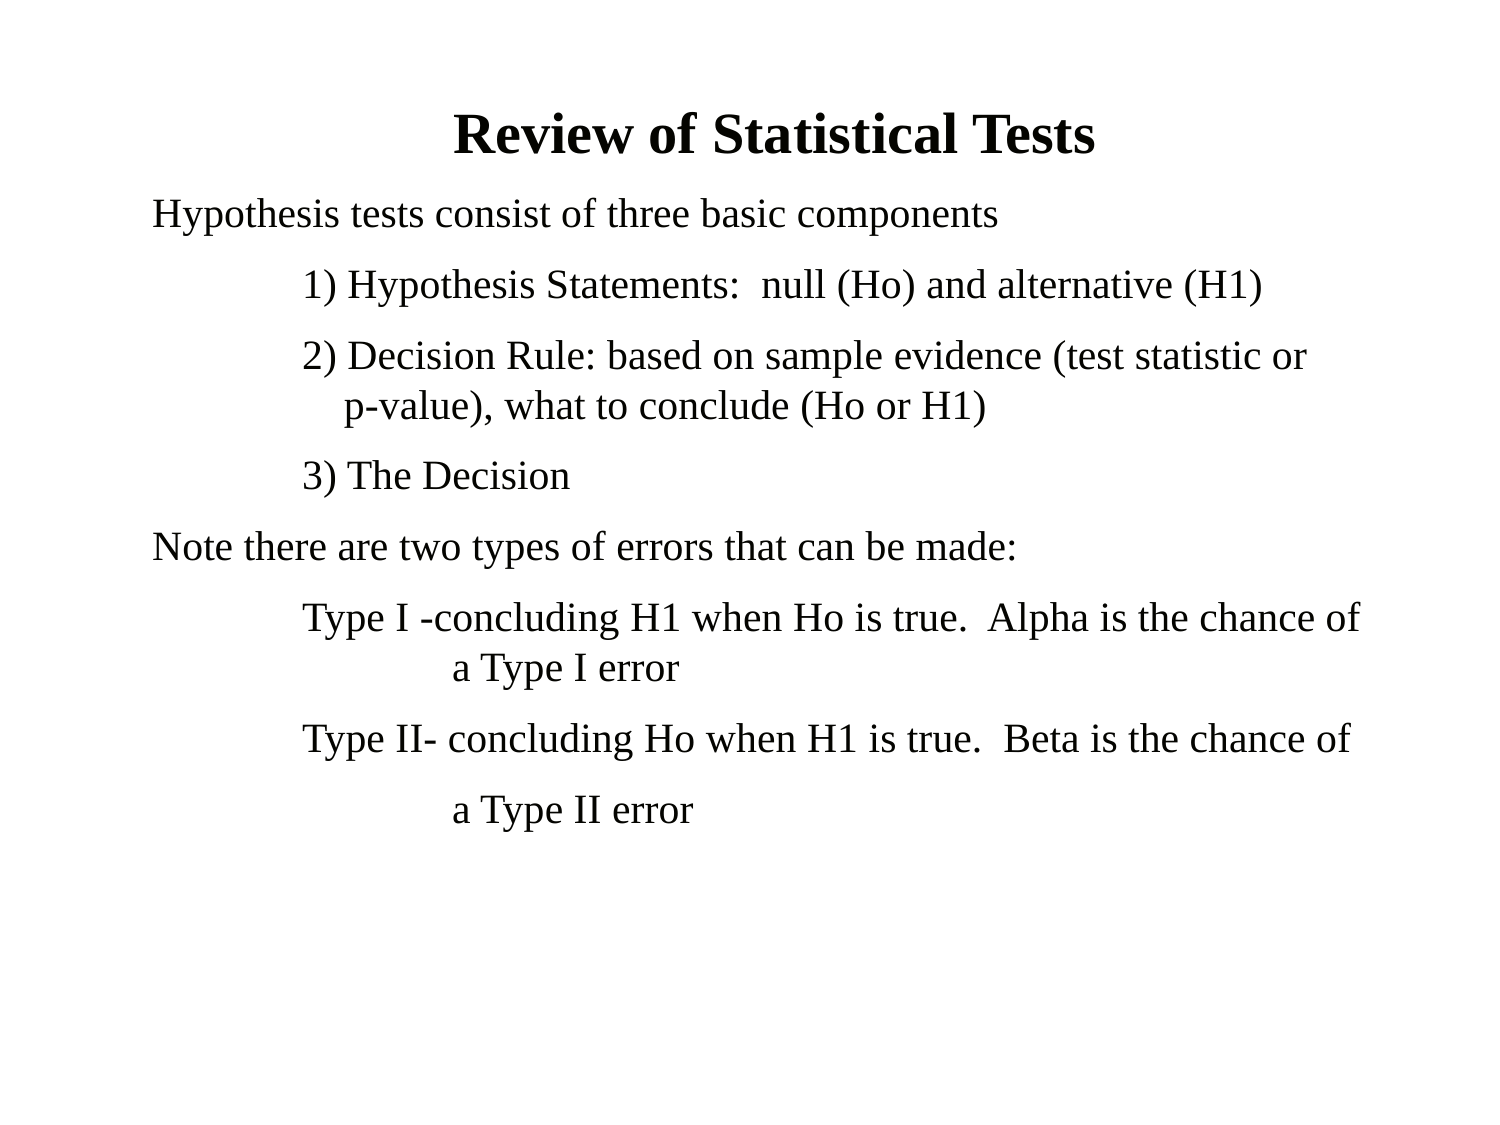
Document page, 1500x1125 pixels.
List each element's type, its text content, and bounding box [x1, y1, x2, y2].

text_box Review of Statistical Tests Hypothesis tests consist of three basic components 1) Hypothesis Statements: null (Ho) and alternative (H1) 2) Decision Rule: based on sample evidence (test statistic or p-value), what to conclude (Ho or H1) 3) The Decision Note there are two types of errors that can be made: Type I -concluding H1 when Ho is true. Alpha is the chance of a Type I error Type II- concluding Ho when H1 is true. Beta is the chance of a Type II error [137, 87, 1413, 911]
